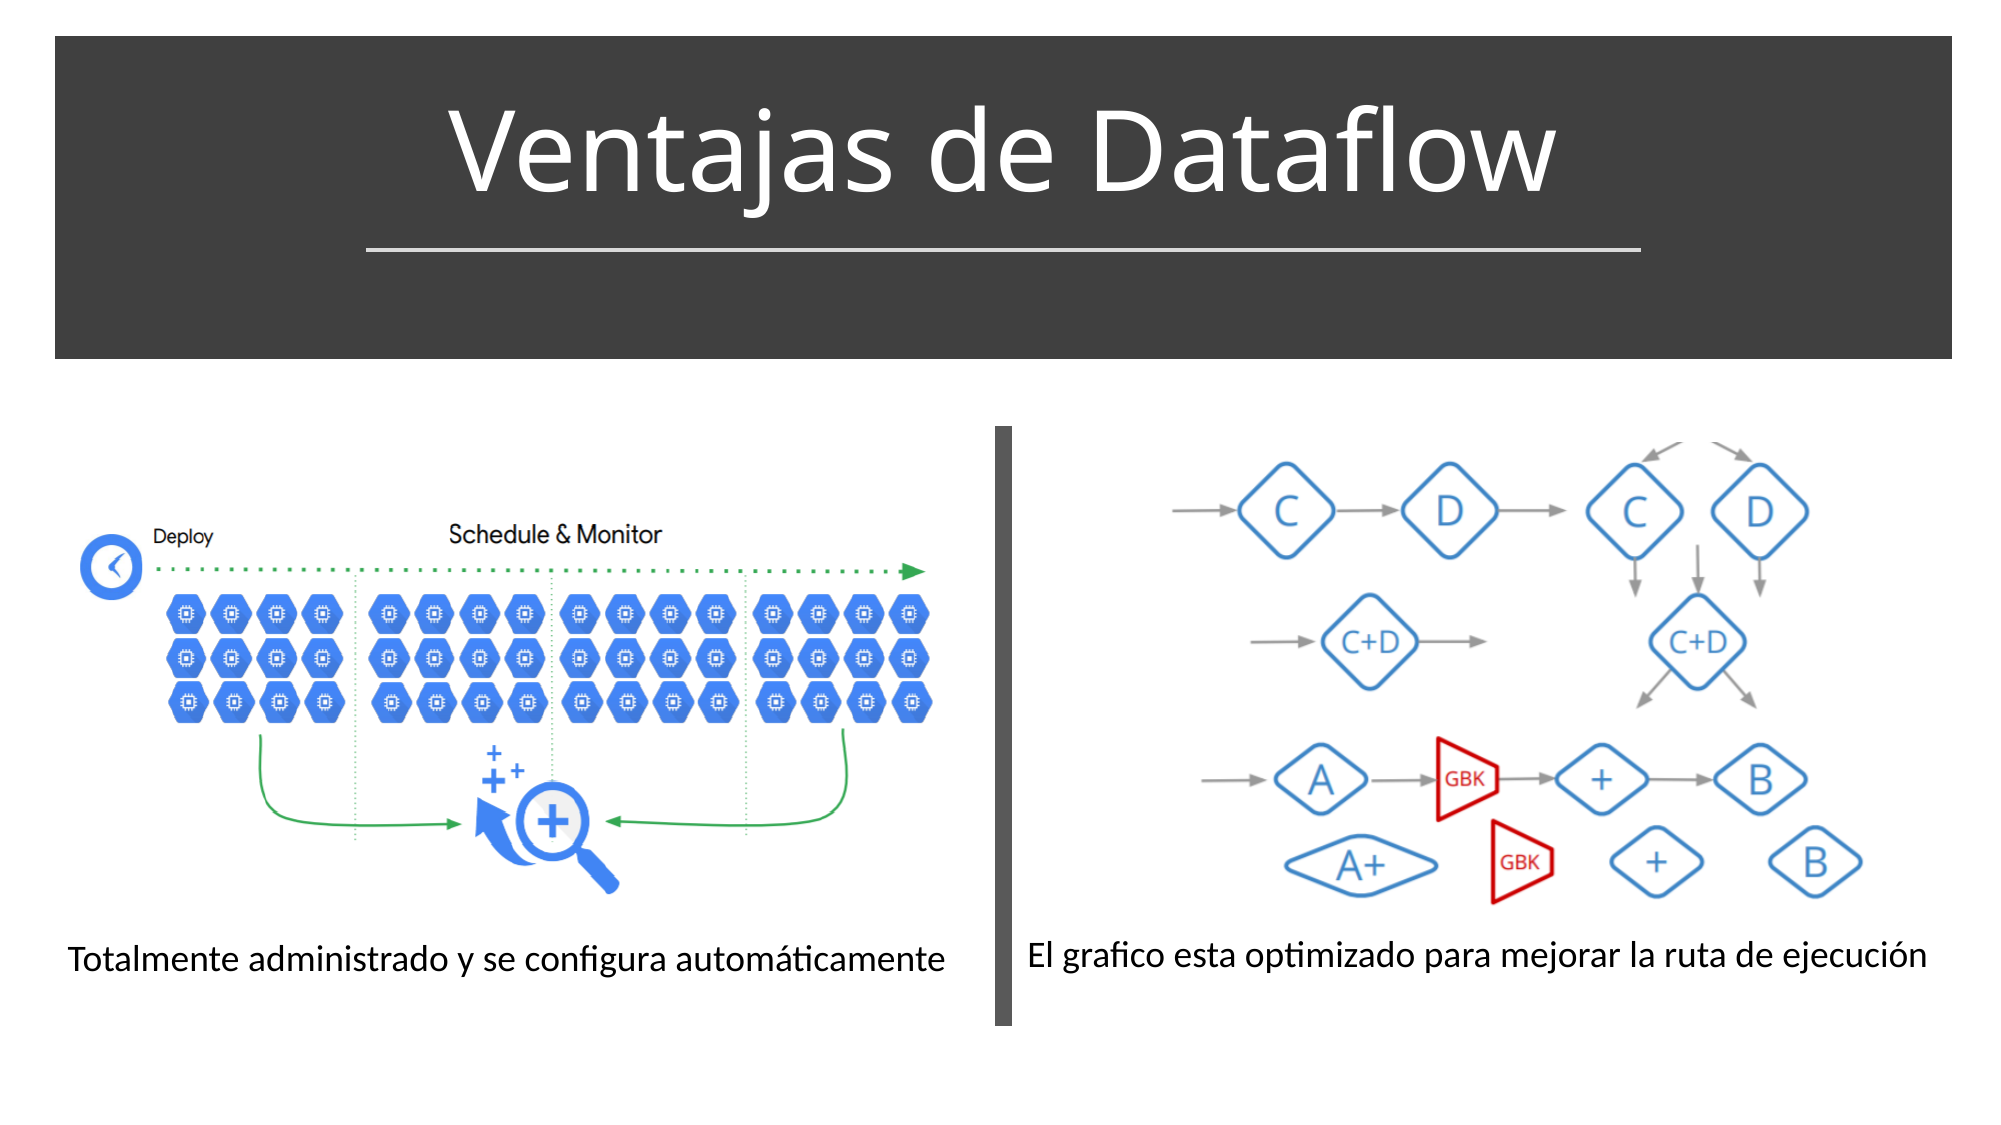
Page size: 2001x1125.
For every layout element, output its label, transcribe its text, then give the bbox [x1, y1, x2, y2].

text_box [64, 45, 1942, 350]
text_box Totalmente administrado y se configura automáticamente [52, 926, 1003, 987]
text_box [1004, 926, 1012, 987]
text_box El grafico esta optimizado para mejorar la ruta de ejecución [1012, 922, 2000, 1028]
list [80, 496, 976, 908]
title Ventajas de Dataflow [89, 71, 1917, 224]
picture [1150, 442, 1895, 912]
